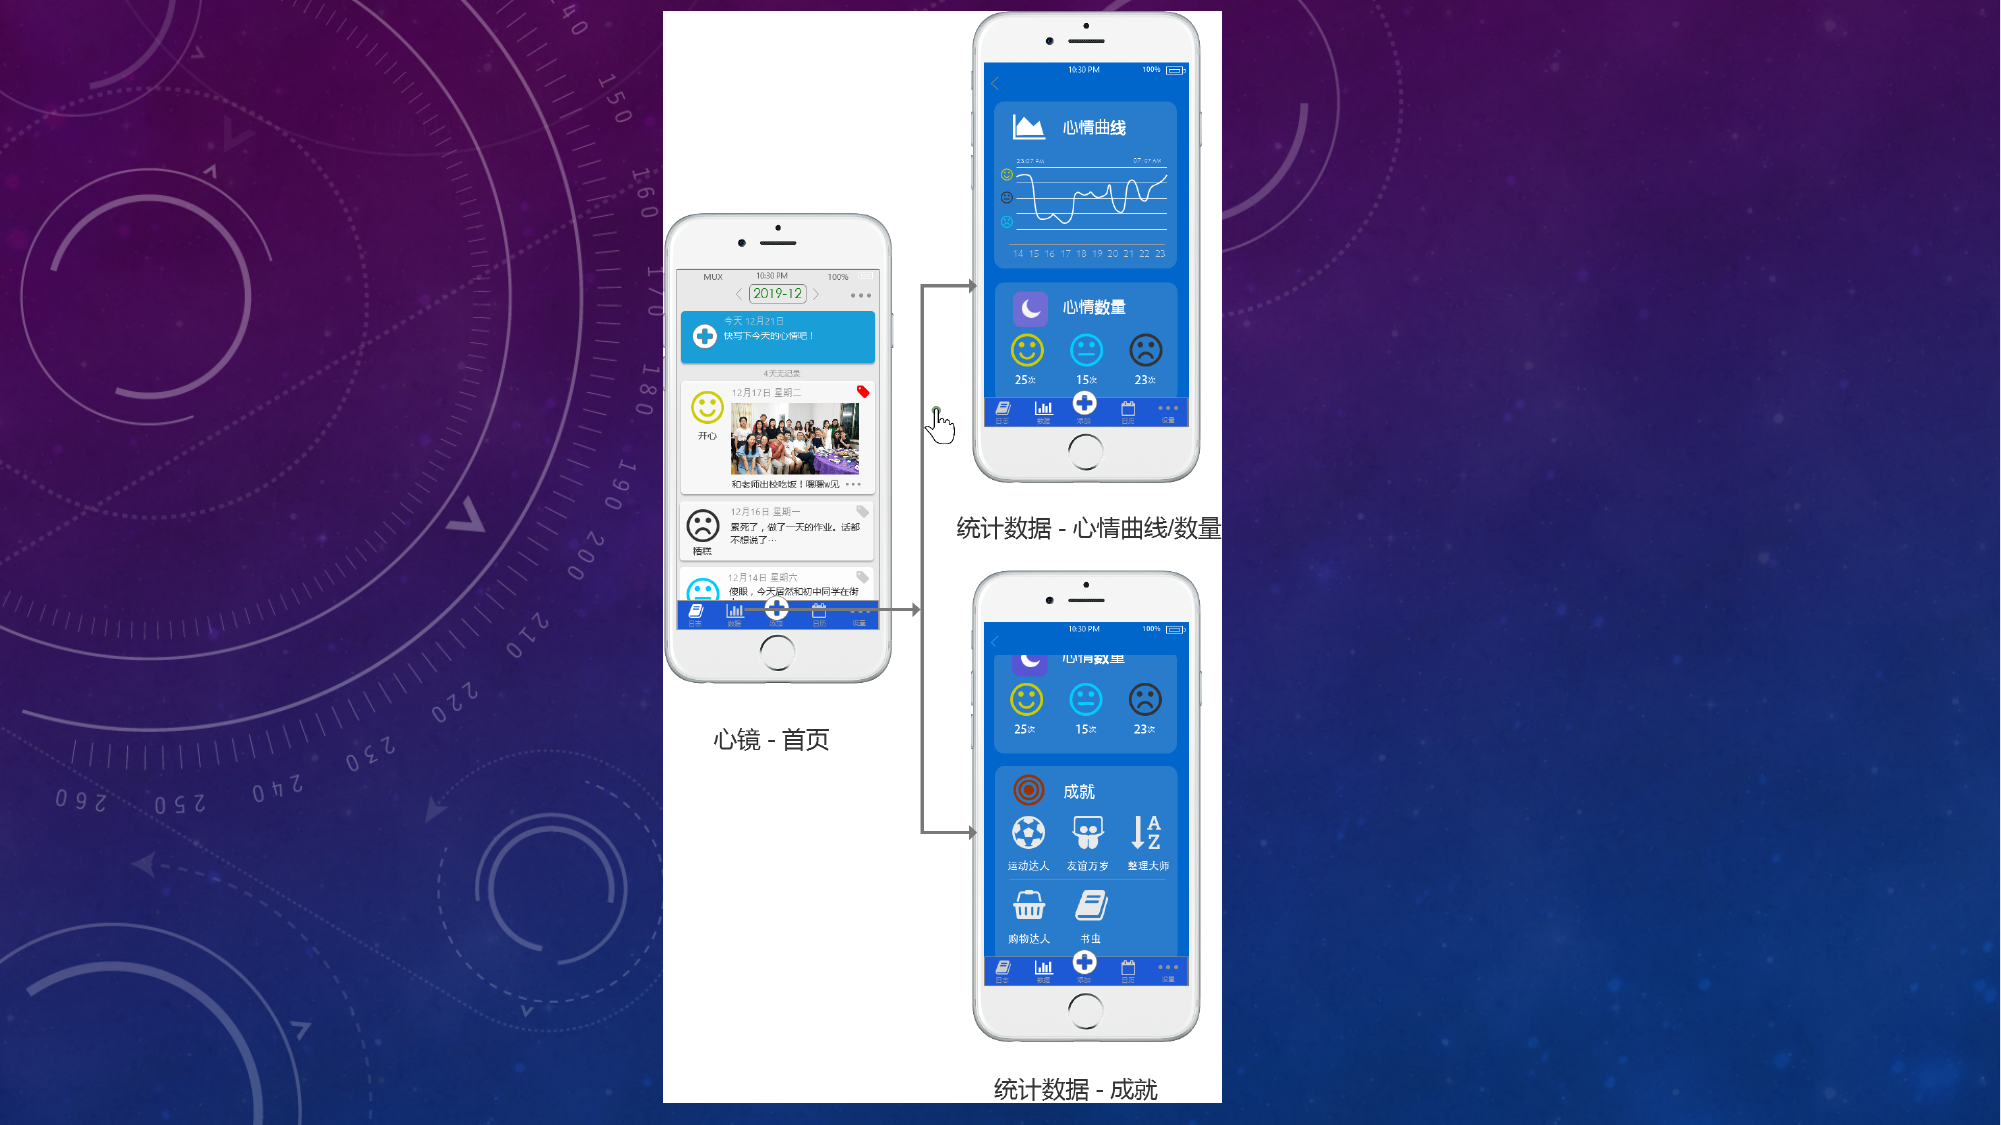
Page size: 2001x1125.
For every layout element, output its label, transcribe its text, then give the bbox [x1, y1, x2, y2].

subtitle 2) 查看统计数据 [0, 72, 657, 344]
picture [0, 0, 2001, 1125]
